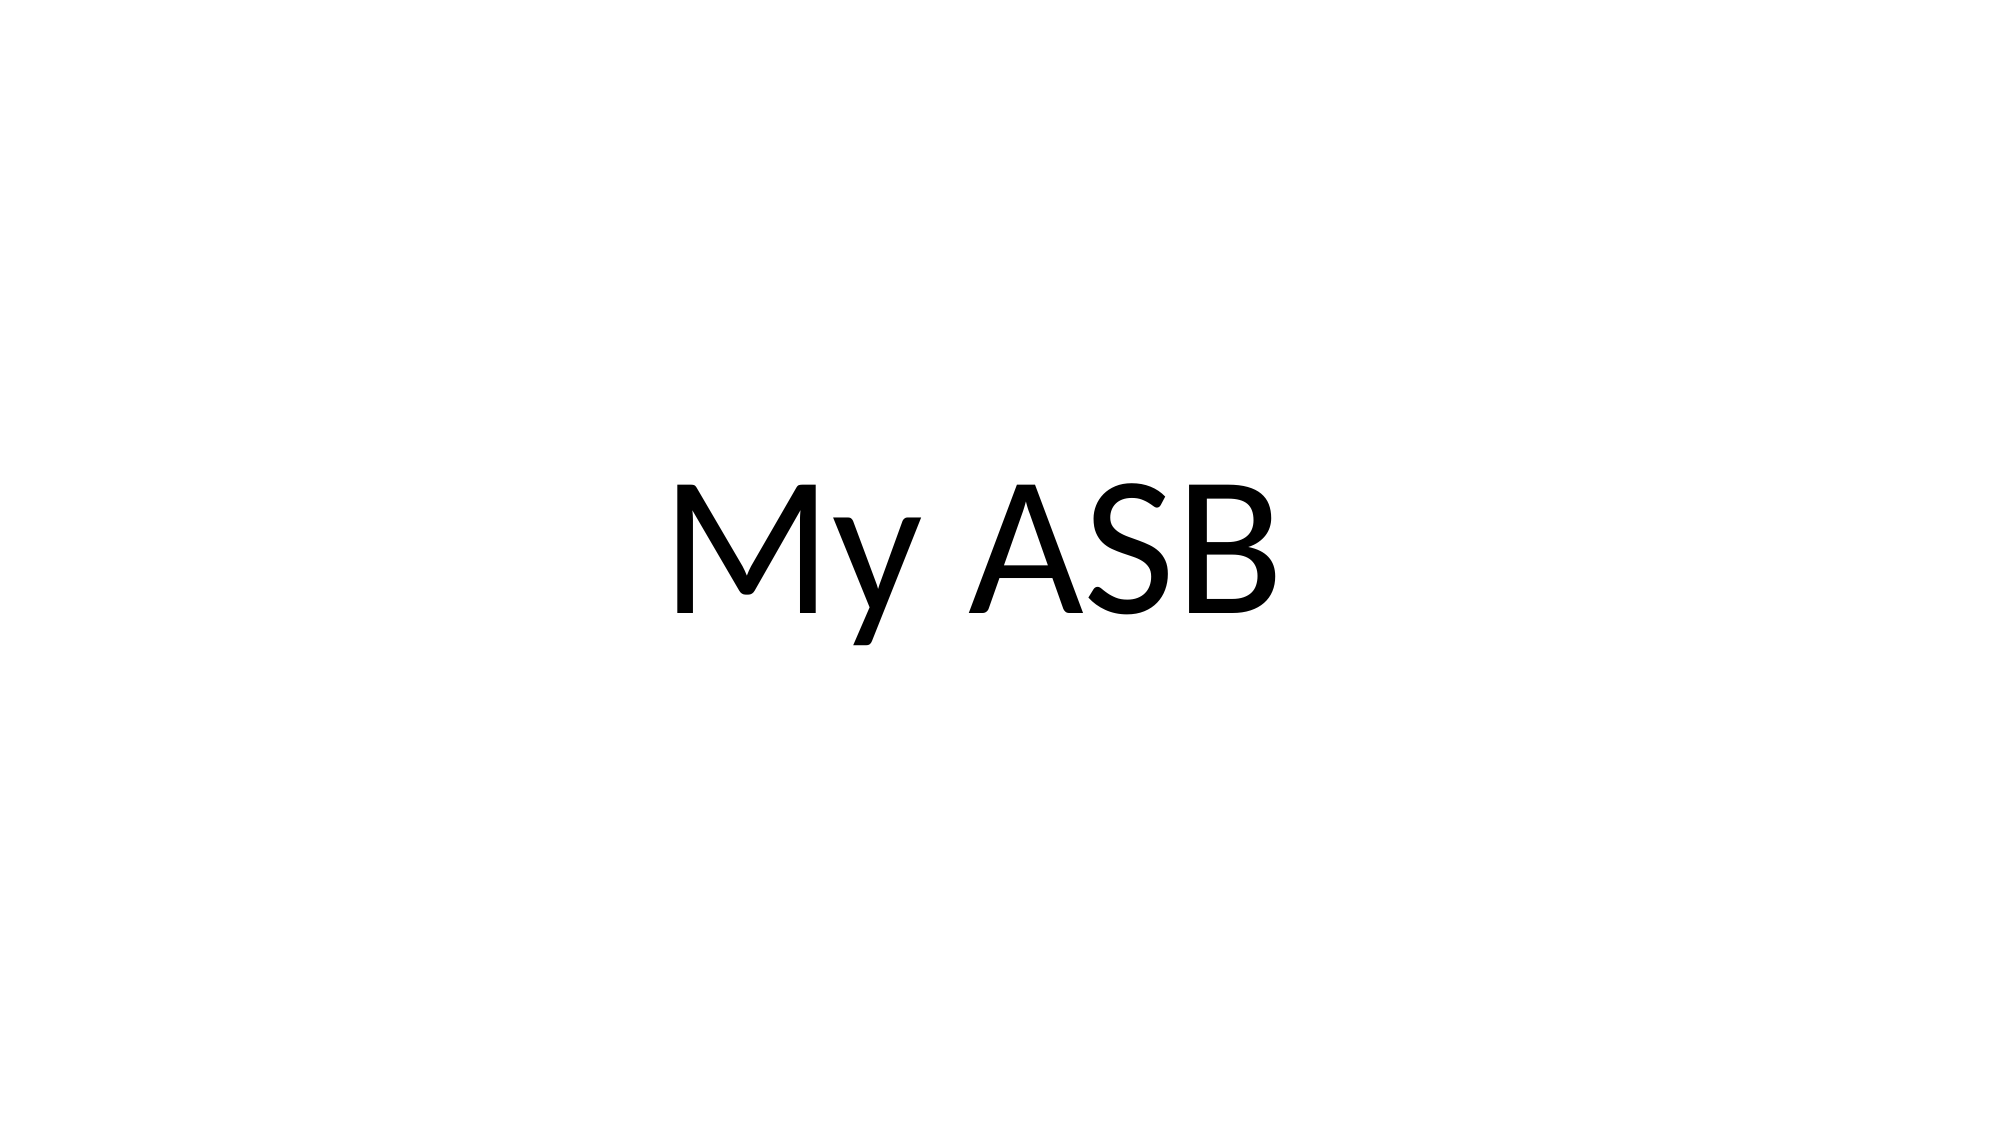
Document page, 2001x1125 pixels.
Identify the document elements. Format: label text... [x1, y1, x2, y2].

text_box My ASB [647, 406, 1301, 661]
